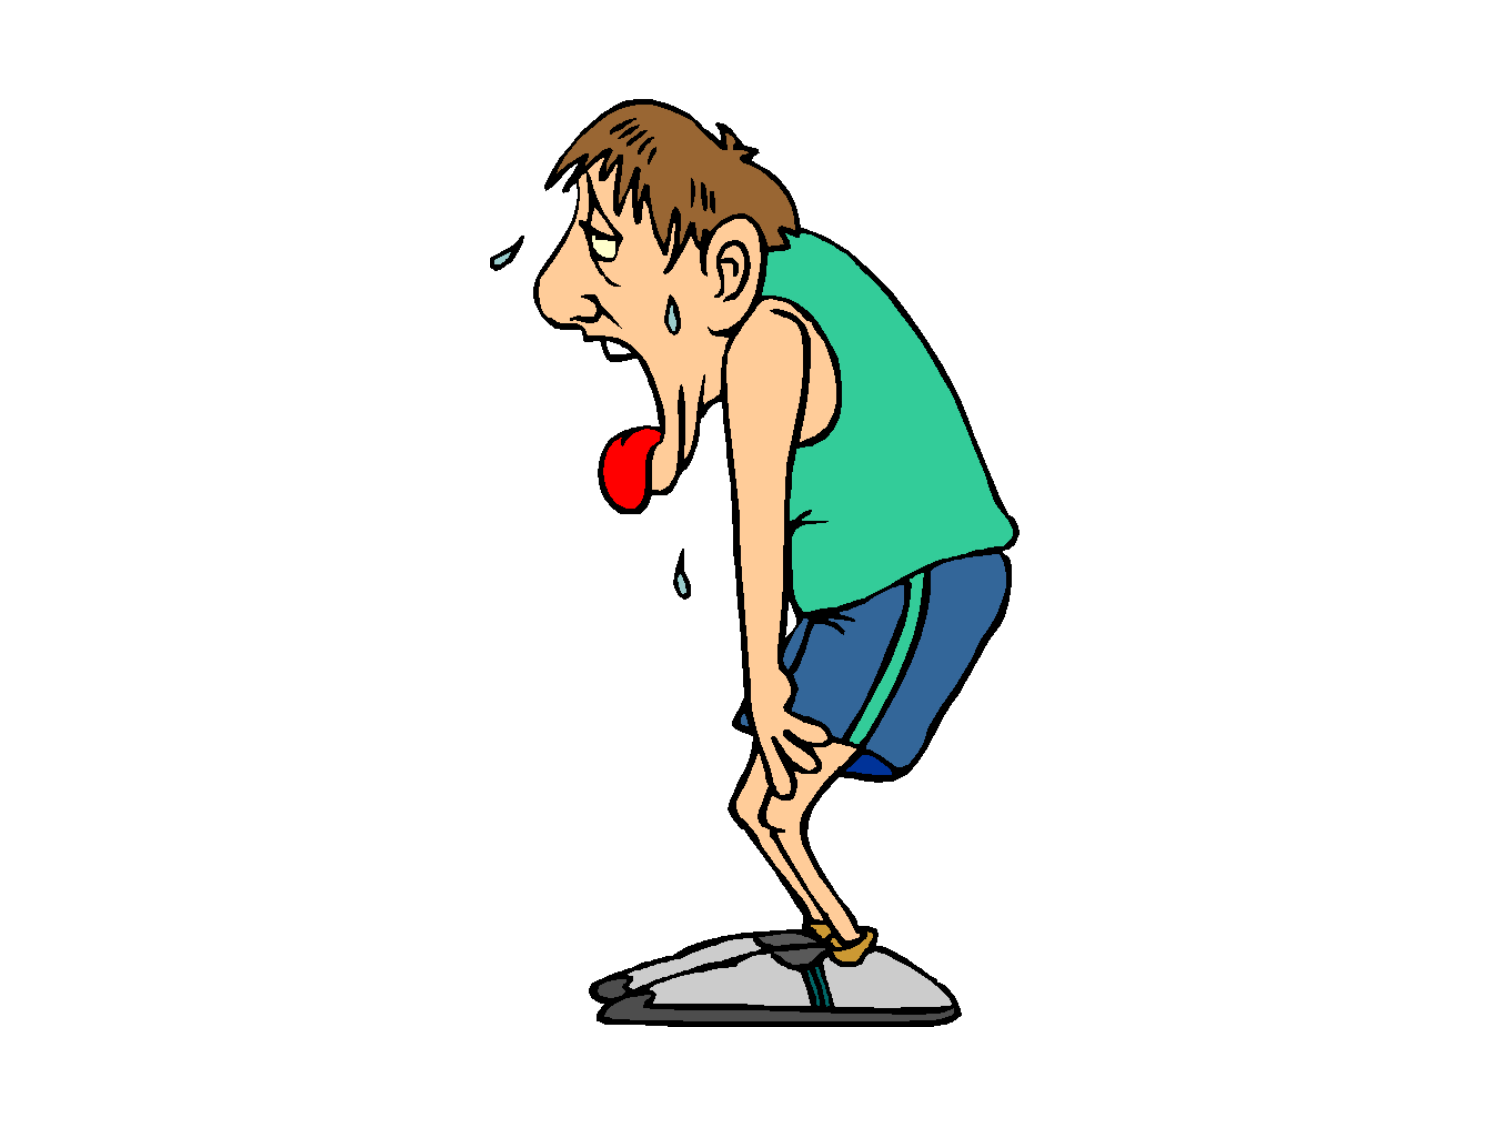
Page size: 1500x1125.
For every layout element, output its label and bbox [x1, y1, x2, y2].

picture [489, 77, 1034, 1027]
